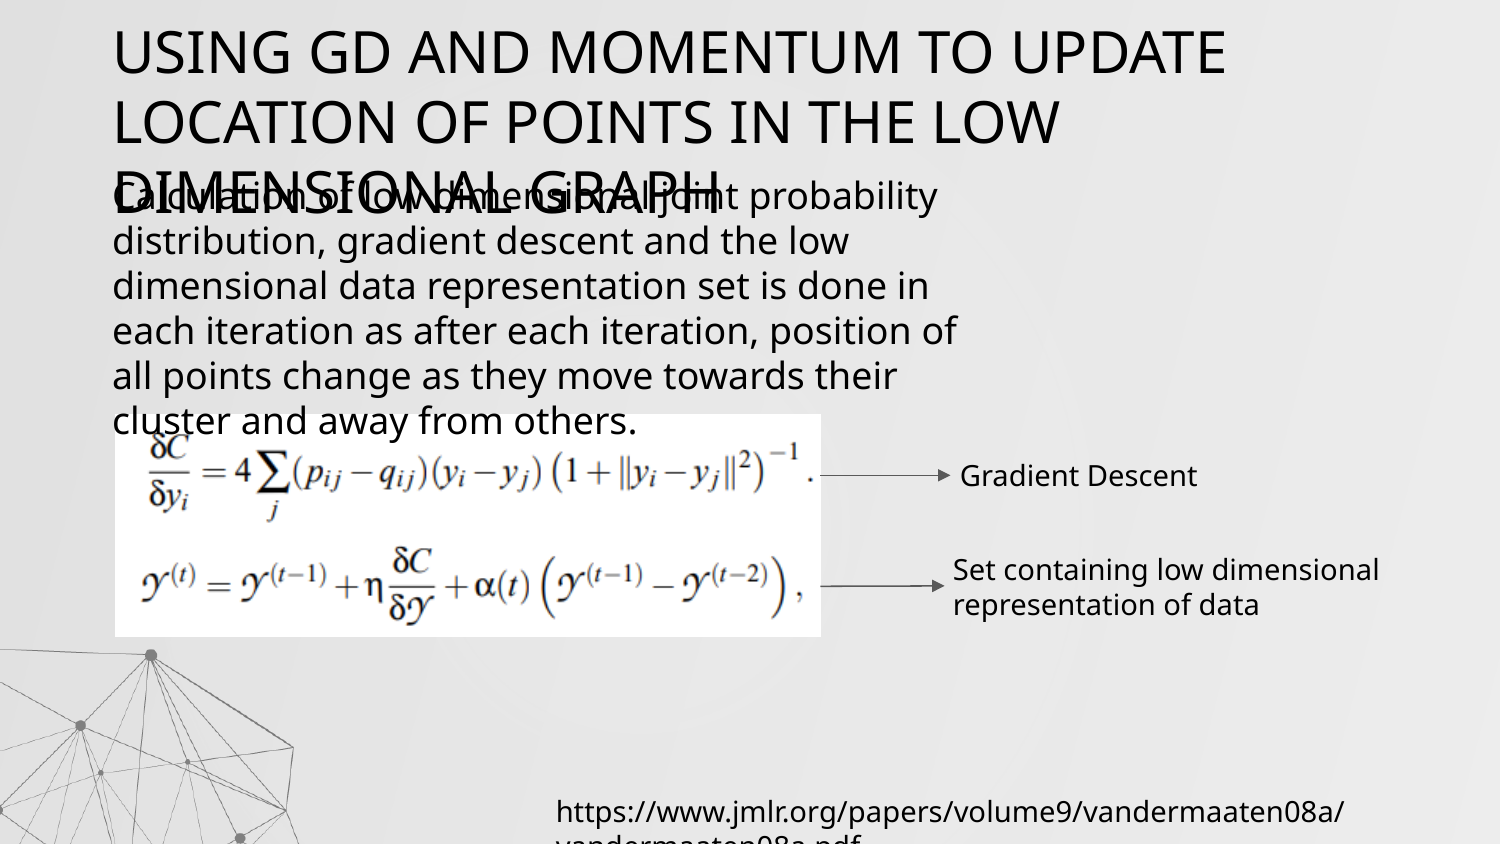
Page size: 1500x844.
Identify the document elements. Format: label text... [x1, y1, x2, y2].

text_box https://www.jmlr.org/papers/volume9/vandermaaten08a/vandermaaten08a.pdf [540, 778, 1500, 844]
picture [0, 0, 1500, 844]
text_box Calculation of low dimensional joint probability distribution, gradient descent and the low dimensional data representation set is done in each iteration as after each iteration, position of all points change as they move towards their cluster and away from others. [97, 156, 1006, 457]
text_box USING GD AND MOMENTUM TO UPDATE LOCATION OF POINTS IN THE LOW DIMENSIONAL GRAPH [97, 0, 1368, 240]
text_box Gradient Descent [944, 442, 1292, 508]
text_box Set containing low dimensional representation of data [937, 536, 1490, 637]
